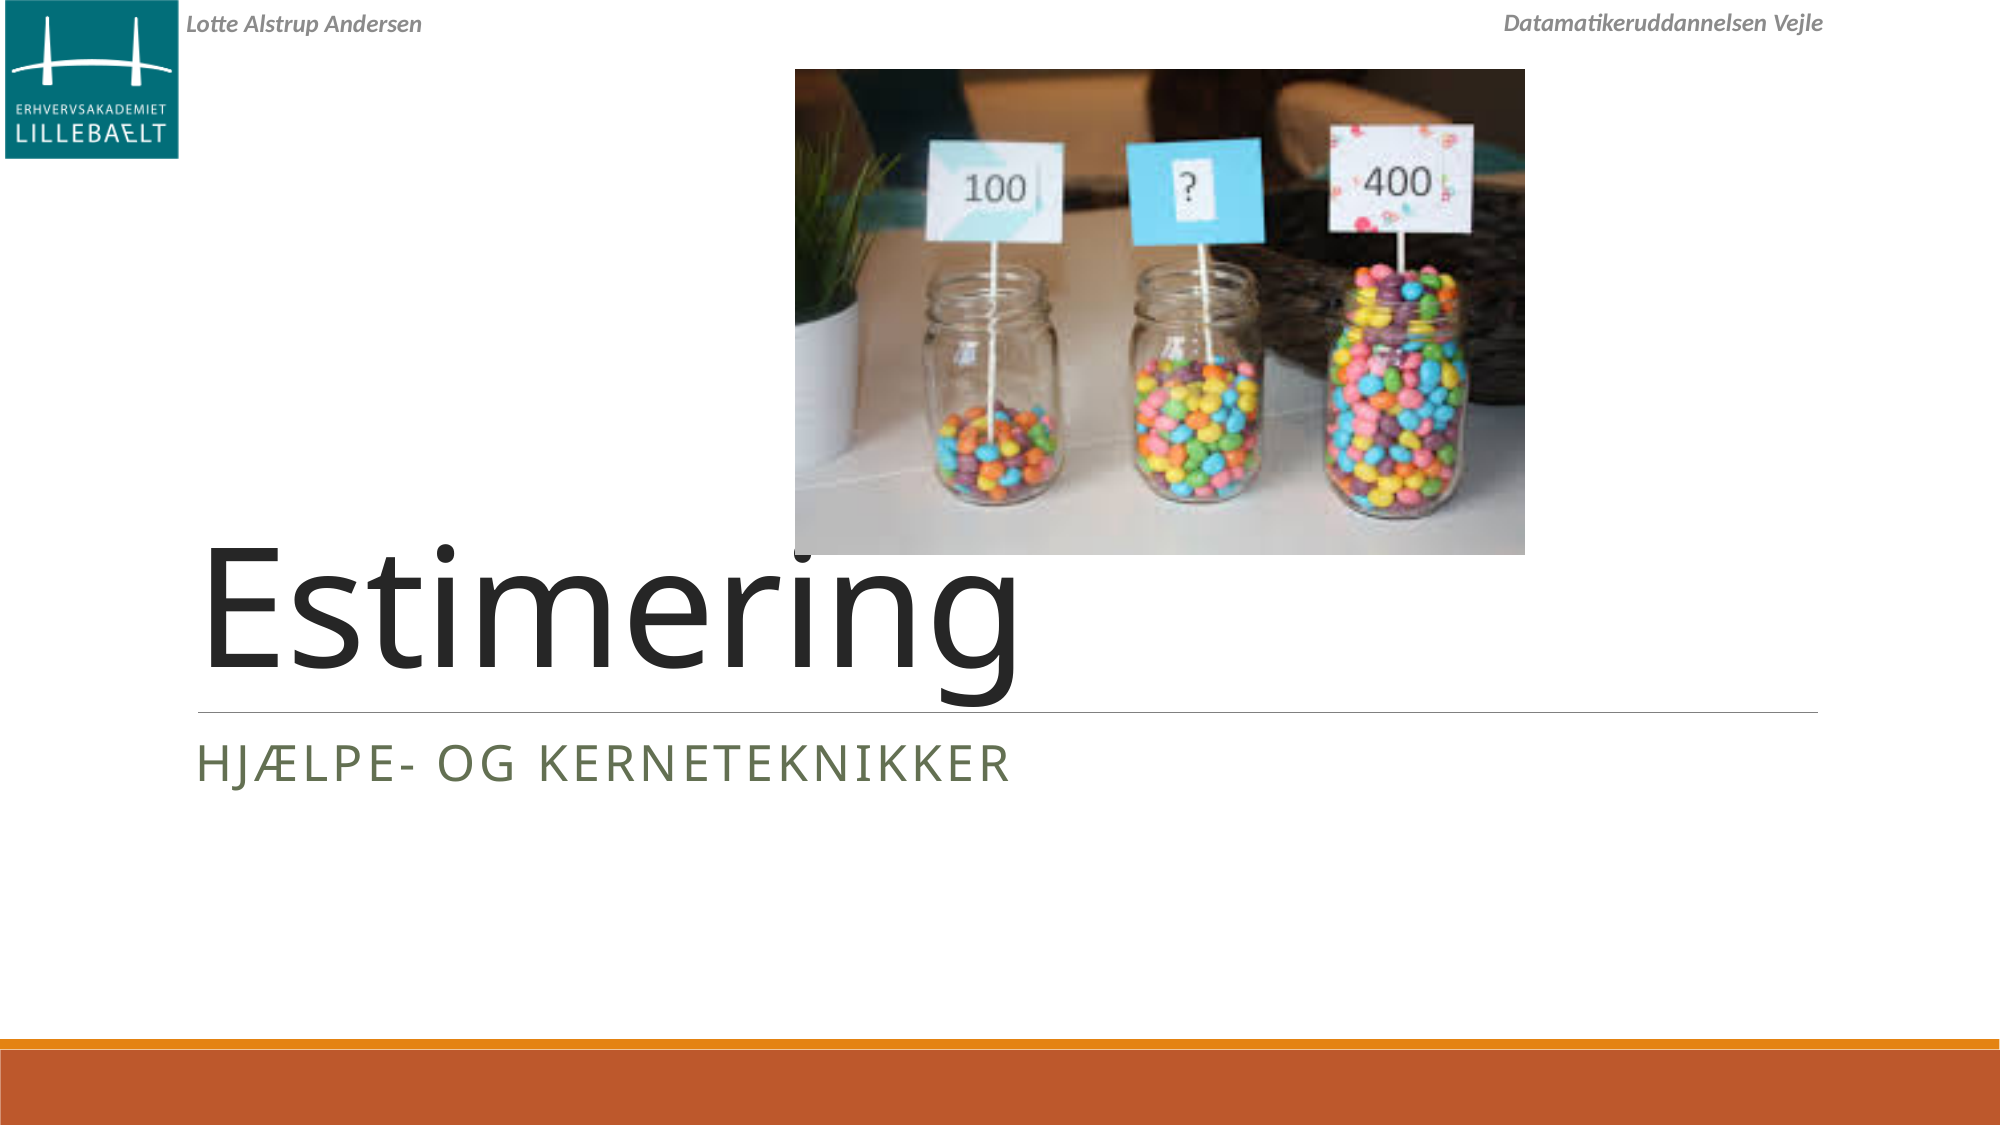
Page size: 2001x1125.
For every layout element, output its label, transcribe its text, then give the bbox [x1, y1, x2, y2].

subtitle Hjælpe- og kerneteknikker [180, 730, 1831, 919]
picture [4, 0, 180, 160]
picture [794, 68, 1525, 555]
title Estimering [180, 124, 1830, 710]
